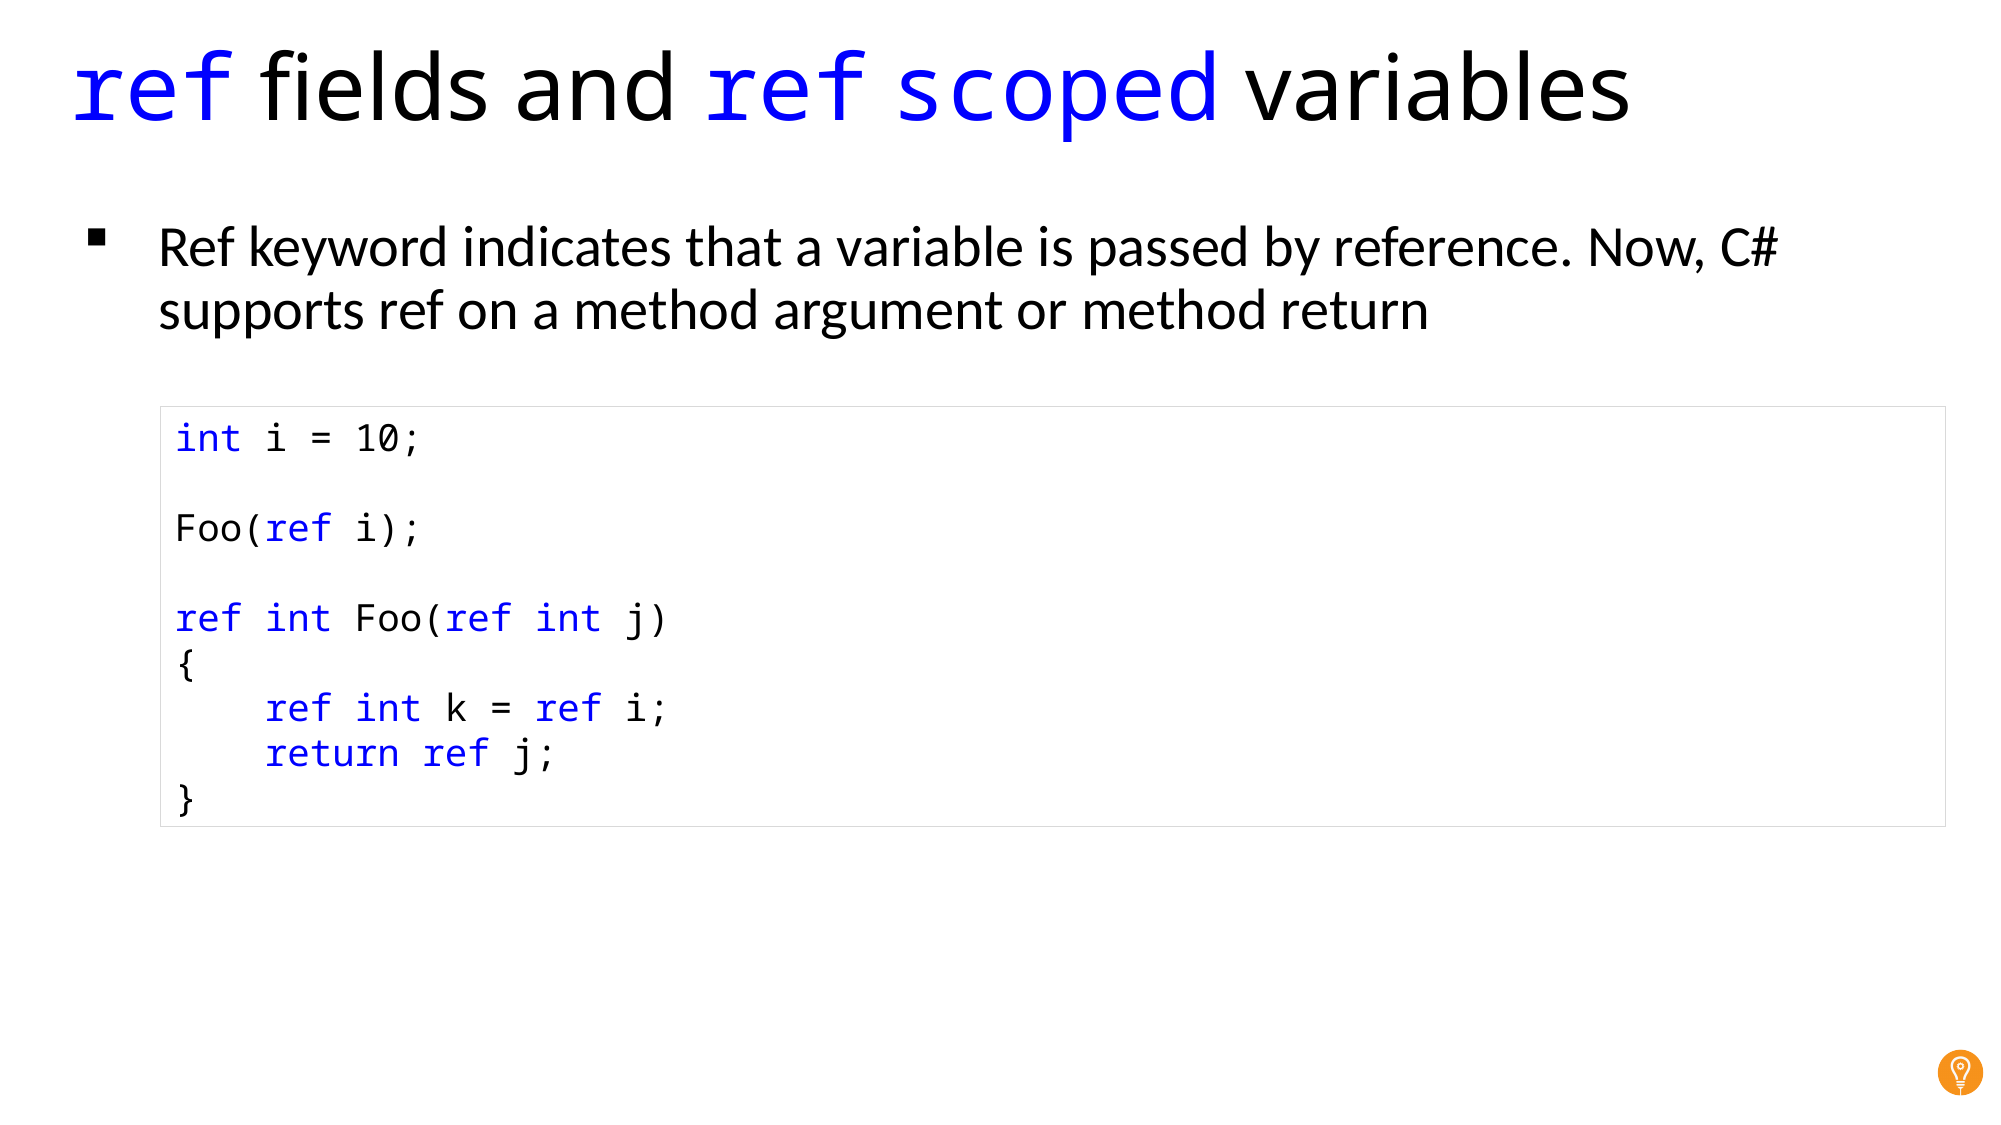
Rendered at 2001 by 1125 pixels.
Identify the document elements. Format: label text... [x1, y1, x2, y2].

list Ref keyword indicates that a variable is passed by reference. Now, C# supports ref on a method argument or method return [68, 208, 1933, 1029]
text_box int i = 10; Foo(ref i); ref int Foo(ref int j) { ref int k = ref i; return ref j; } [160, 406, 1946, 827]
title ref fields and ref scoped variables [55, 19, 1946, 162]
picture [1937, 1049, 1984, 1096]
